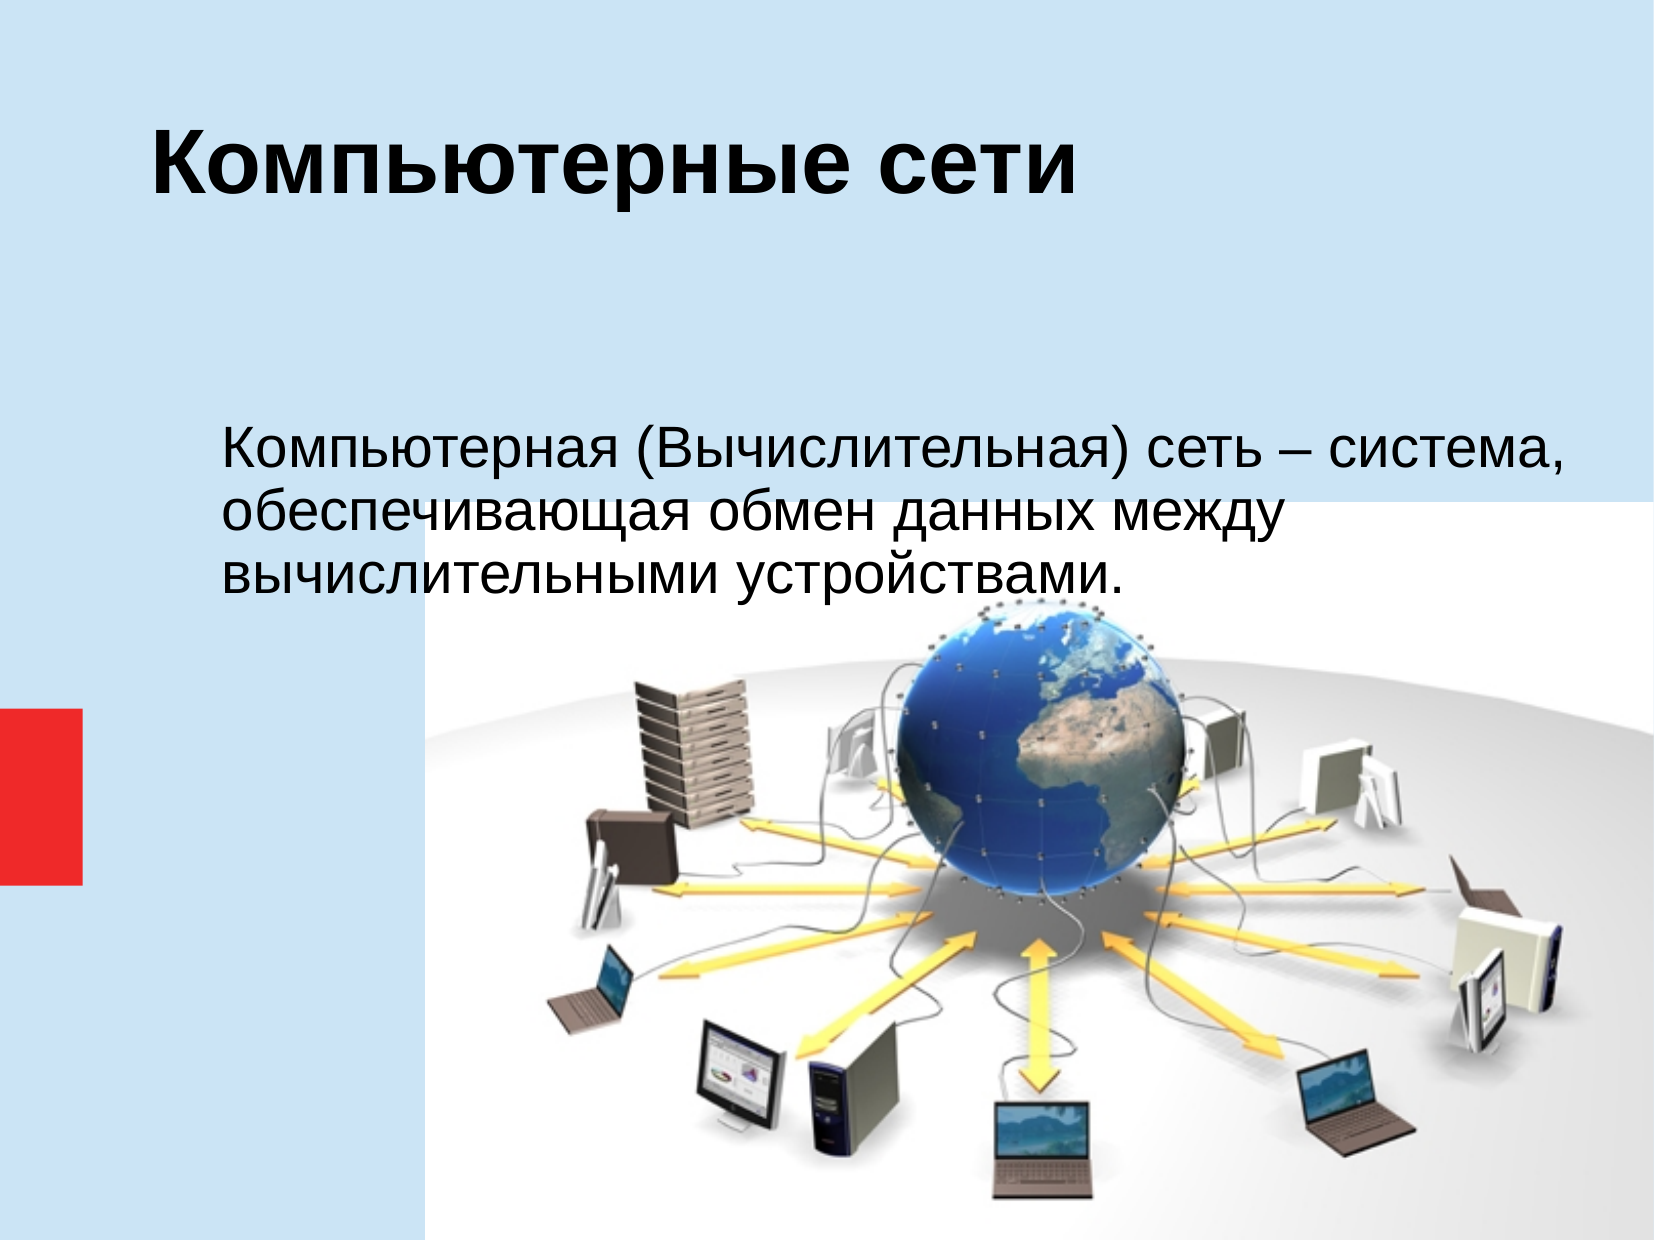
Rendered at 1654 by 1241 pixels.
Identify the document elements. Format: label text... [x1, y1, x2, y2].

picture [424, 502, 1654, 1241]
title Компьютерные сети [149, 45, 1556, 282]
subtitle Компьютерная (Вычислительная) сеть – система, обеспечивающая обмен данных между вычислительными устройствами. [221, 357, 1628, 751]
